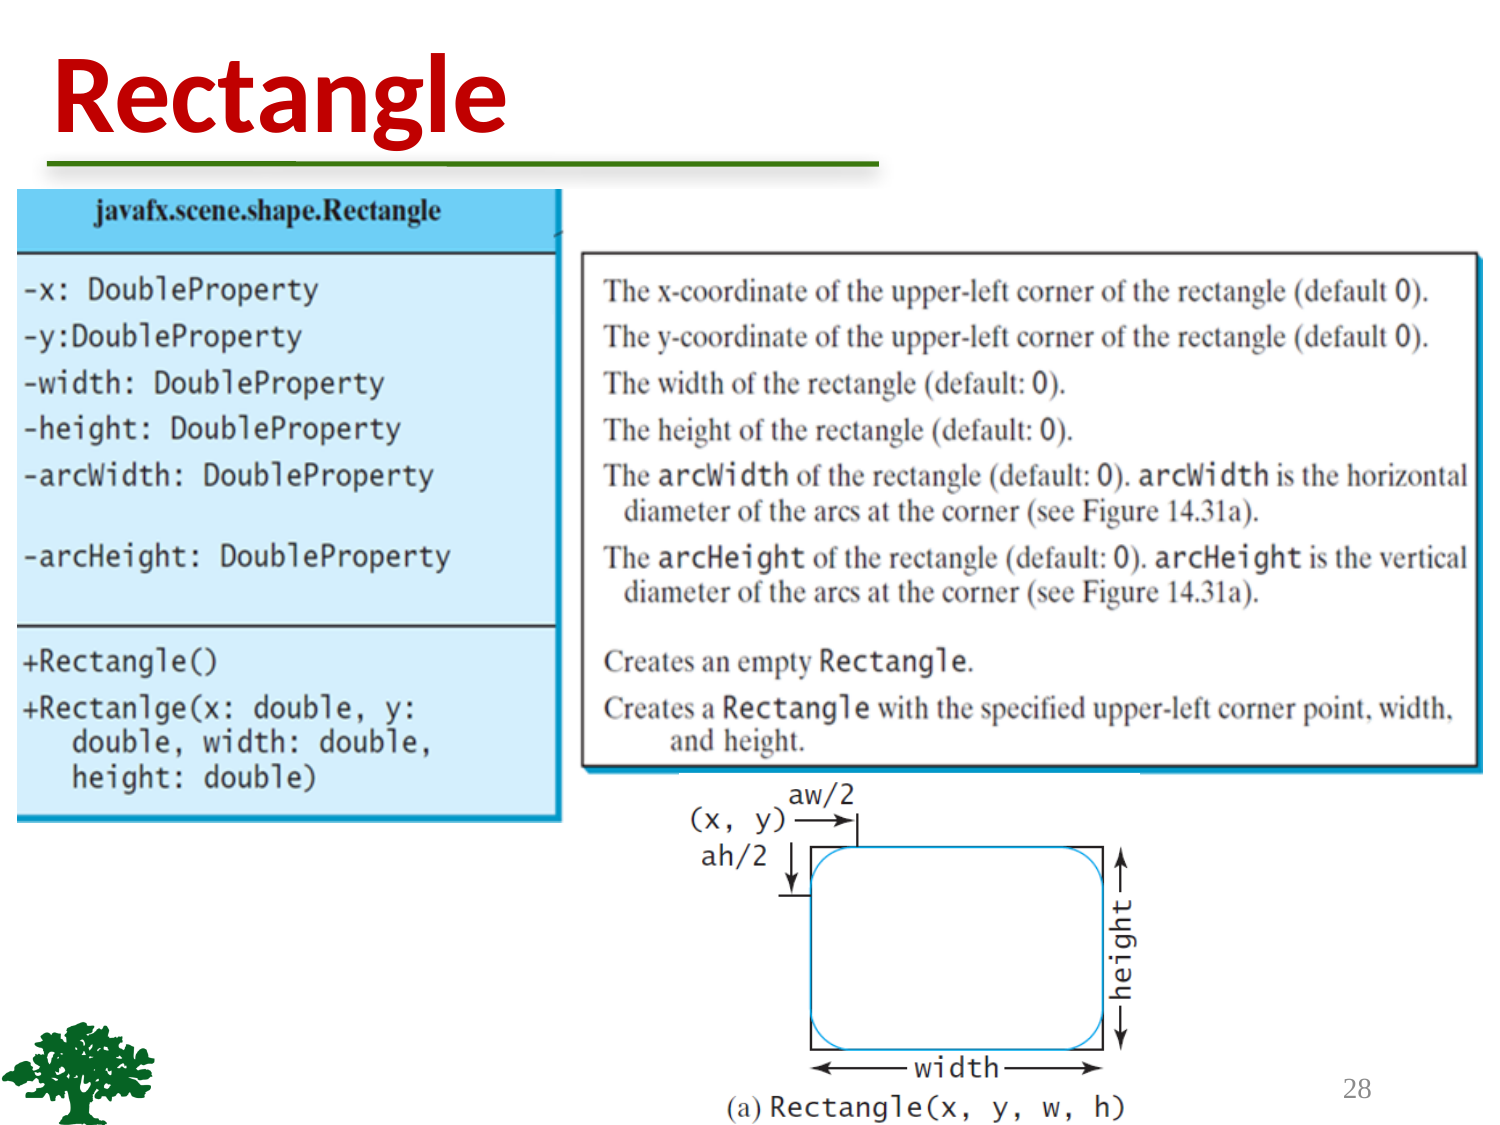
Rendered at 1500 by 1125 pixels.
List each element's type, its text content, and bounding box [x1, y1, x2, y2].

slide_number 28 [1145, 1049, 1388, 1125]
title Rectangle [37, 24, 621, 151]
picture [17, 189, 557, 816]
picture [0, 1021, 157, 1125]
picture [17, 189, 1483, 1125]
